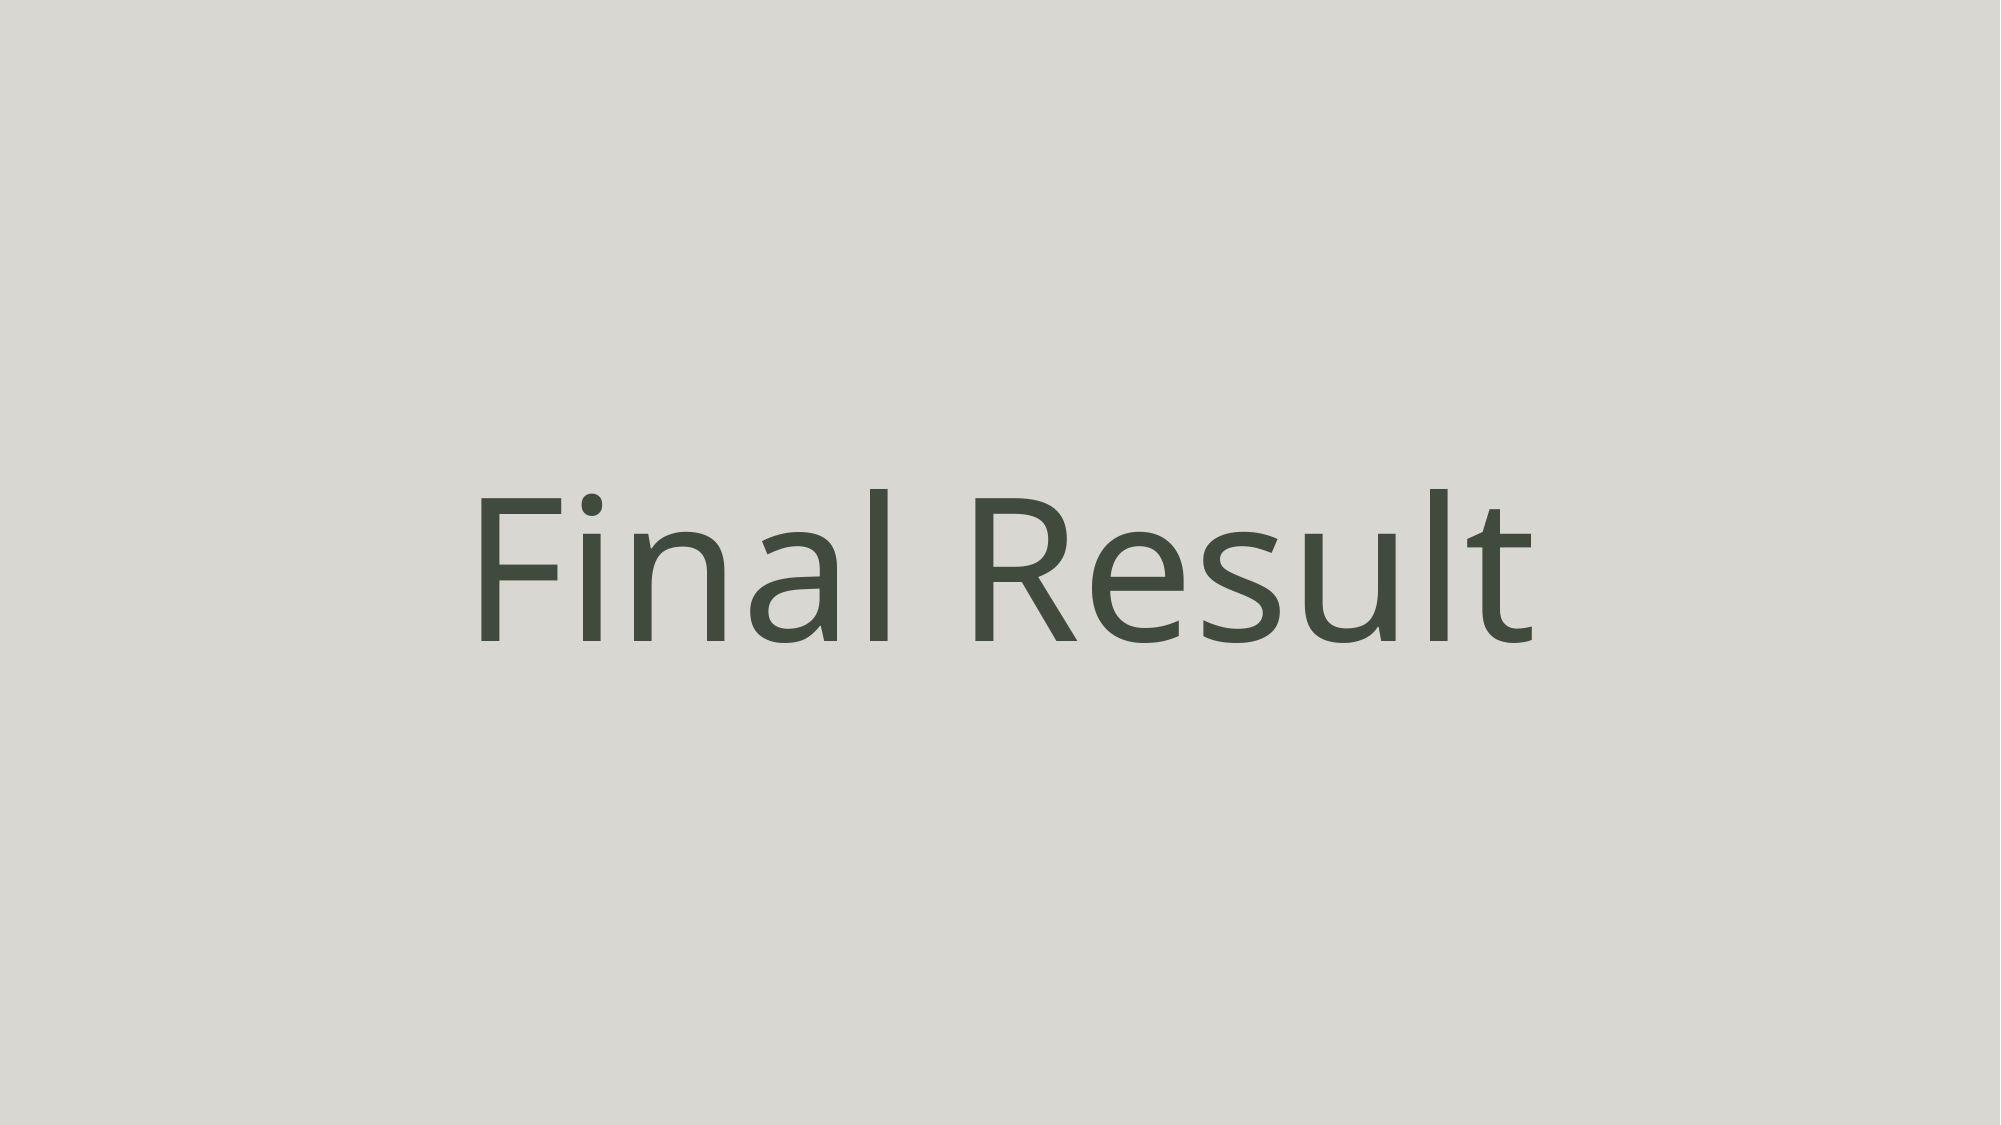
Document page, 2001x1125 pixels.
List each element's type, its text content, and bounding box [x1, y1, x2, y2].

text_box Final Result [355, 433, 1644, 689]
